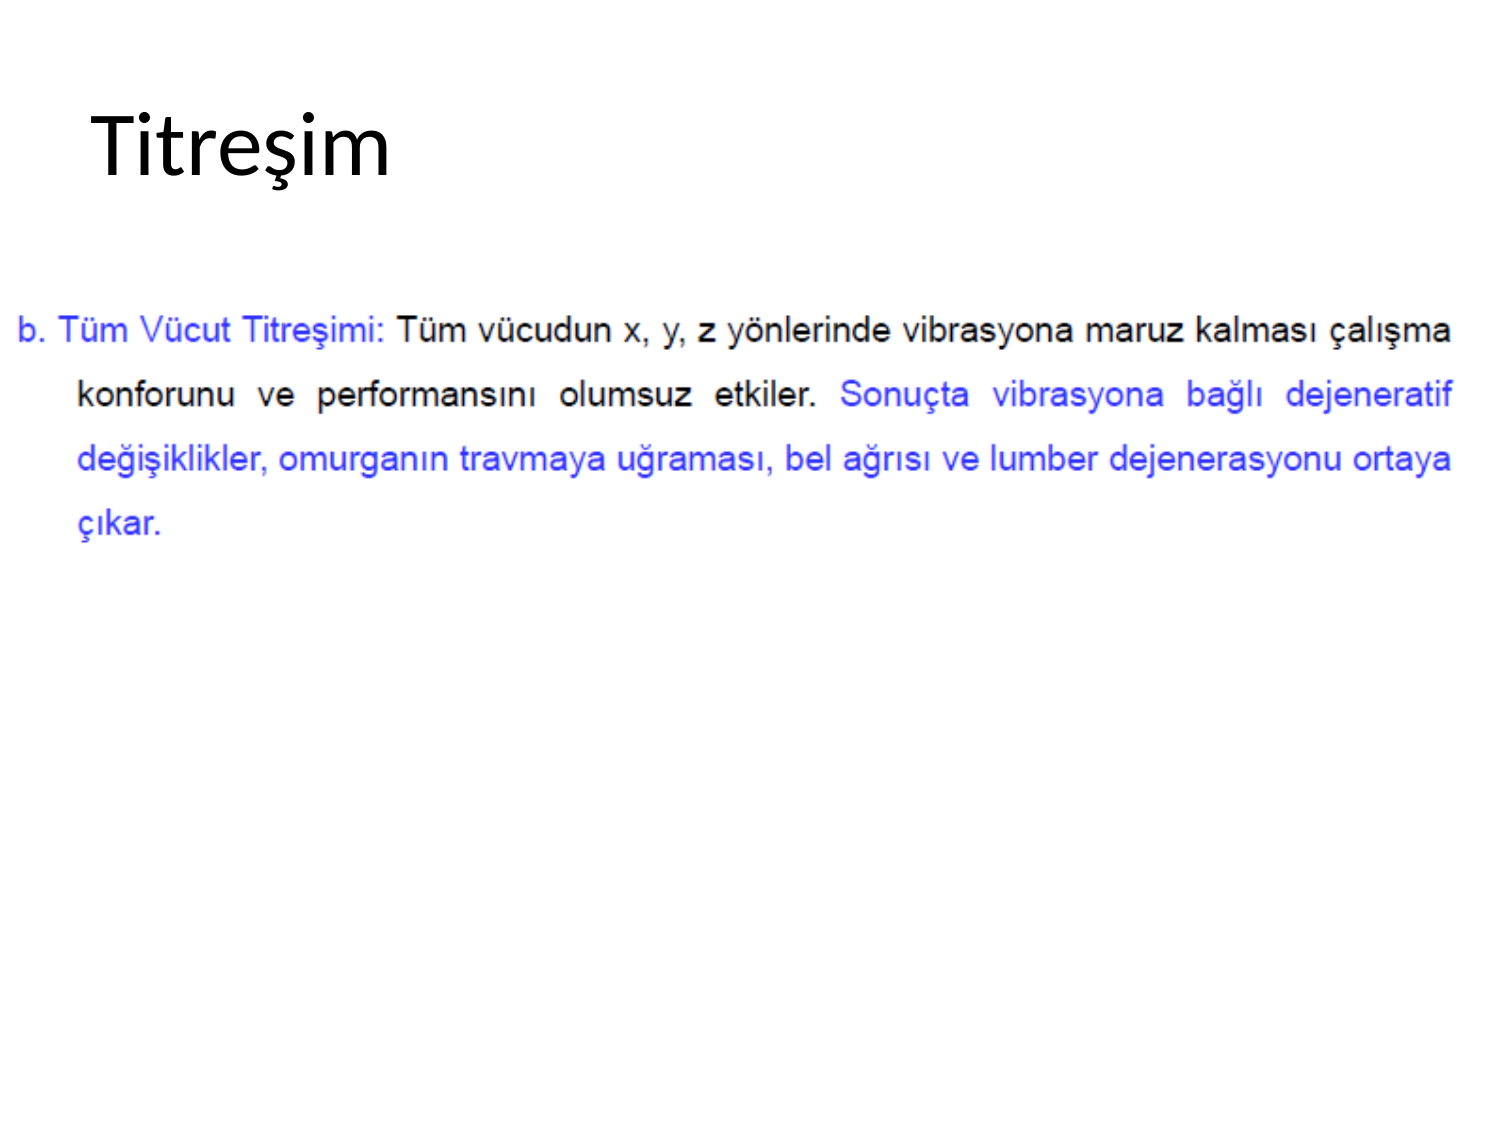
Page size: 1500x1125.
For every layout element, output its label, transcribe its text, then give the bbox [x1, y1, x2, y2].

title Titreşim [75, 45, 1425, 233]
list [5, 314, 1473, 558]
